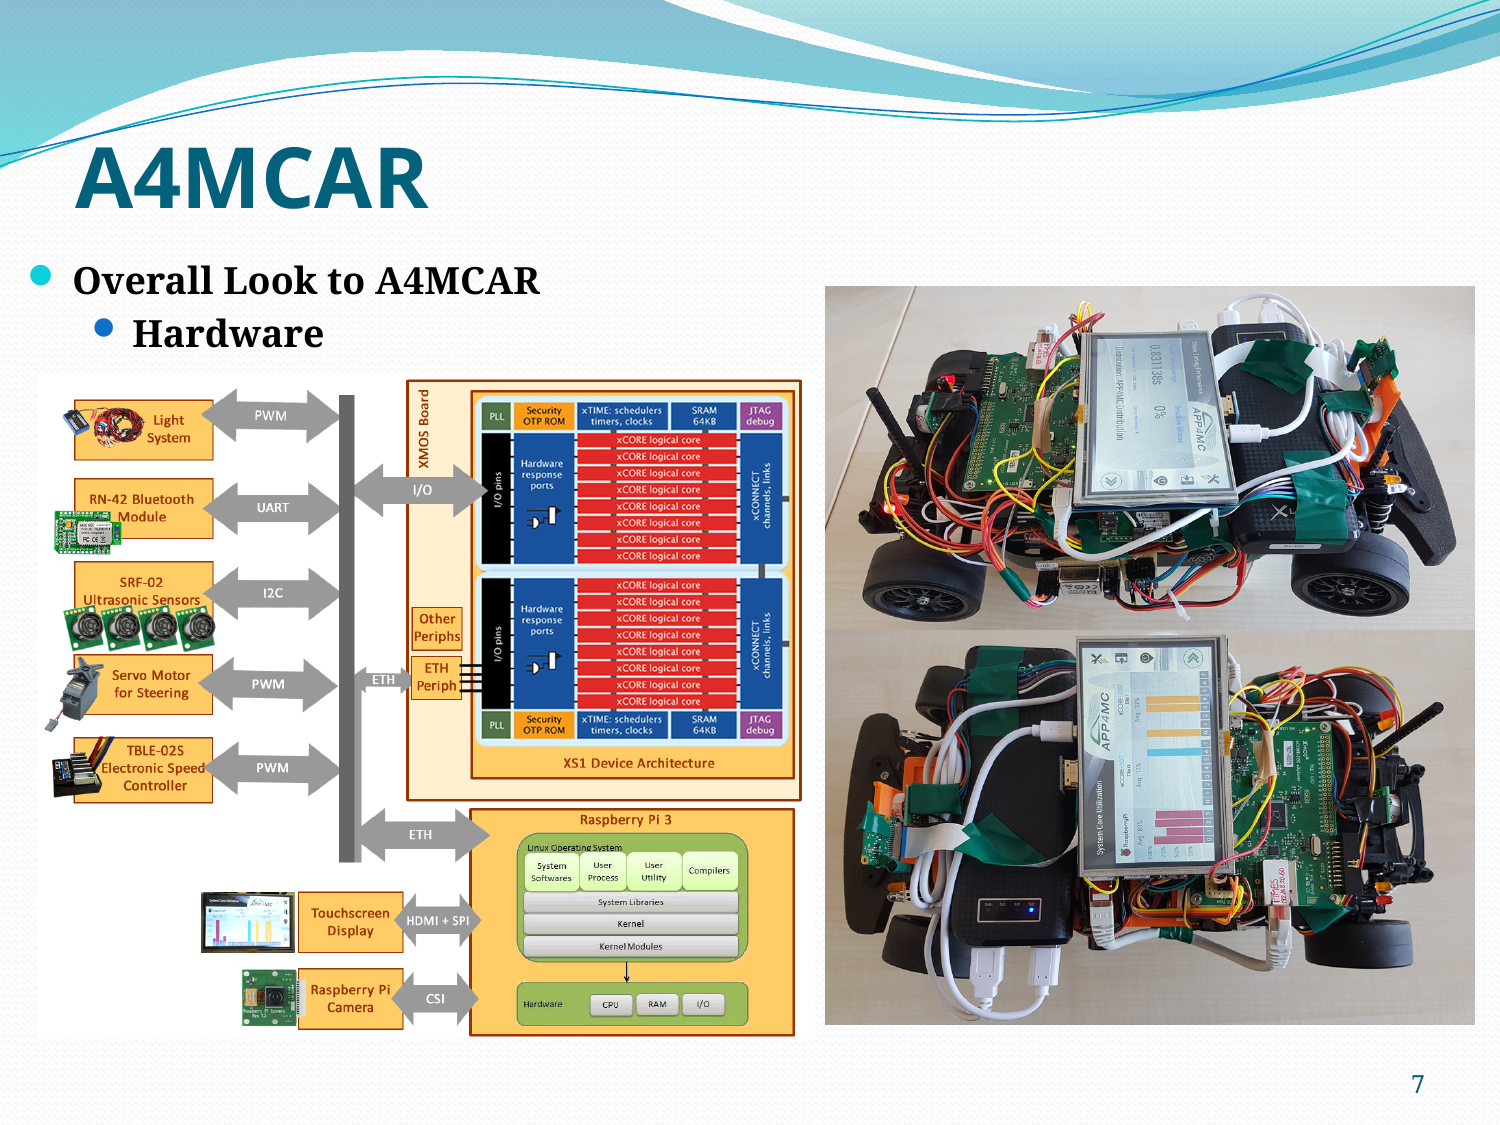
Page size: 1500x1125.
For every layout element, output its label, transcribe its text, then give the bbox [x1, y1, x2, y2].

picture [824, 286, 1476, 1026]
slide_number 7 [1299, 1042, 1425, 1103]
picture [37, 374, 815, 1038]
title A4MCAR [75, 115, 1425, 225]
list Overall Look to A4MCAR Hardware [12, 249, 625, 1075]
